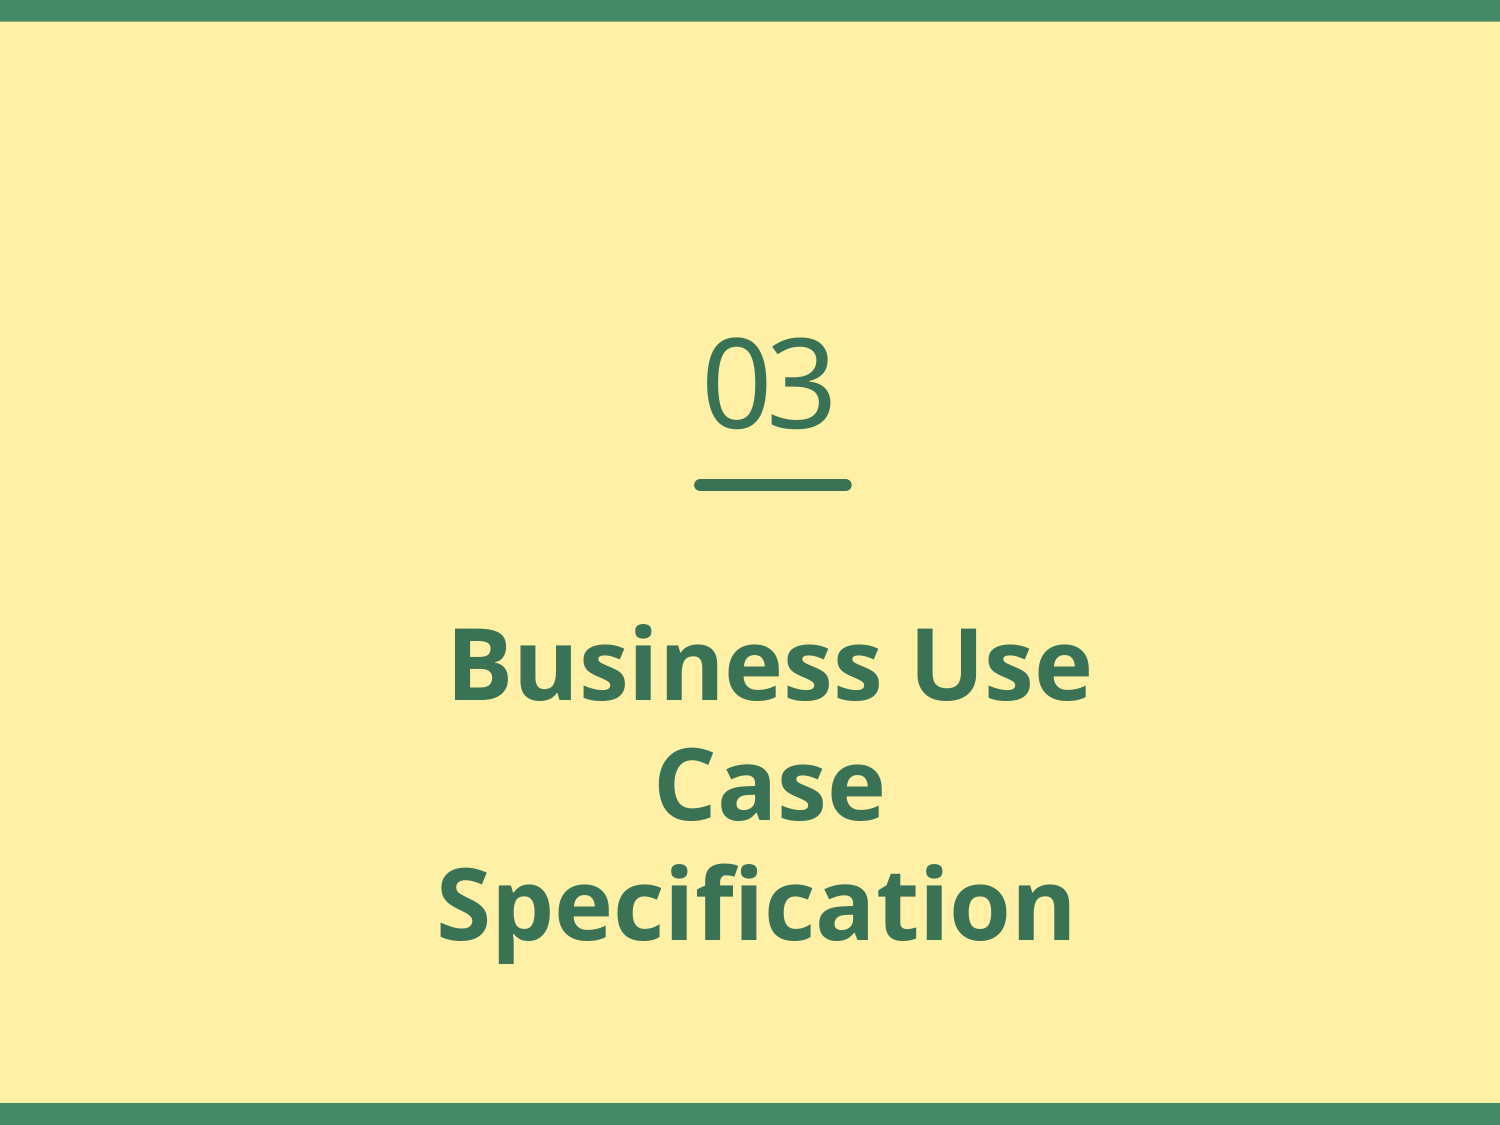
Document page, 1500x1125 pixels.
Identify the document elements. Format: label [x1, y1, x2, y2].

text_box [348, 349, 1192, 843]
